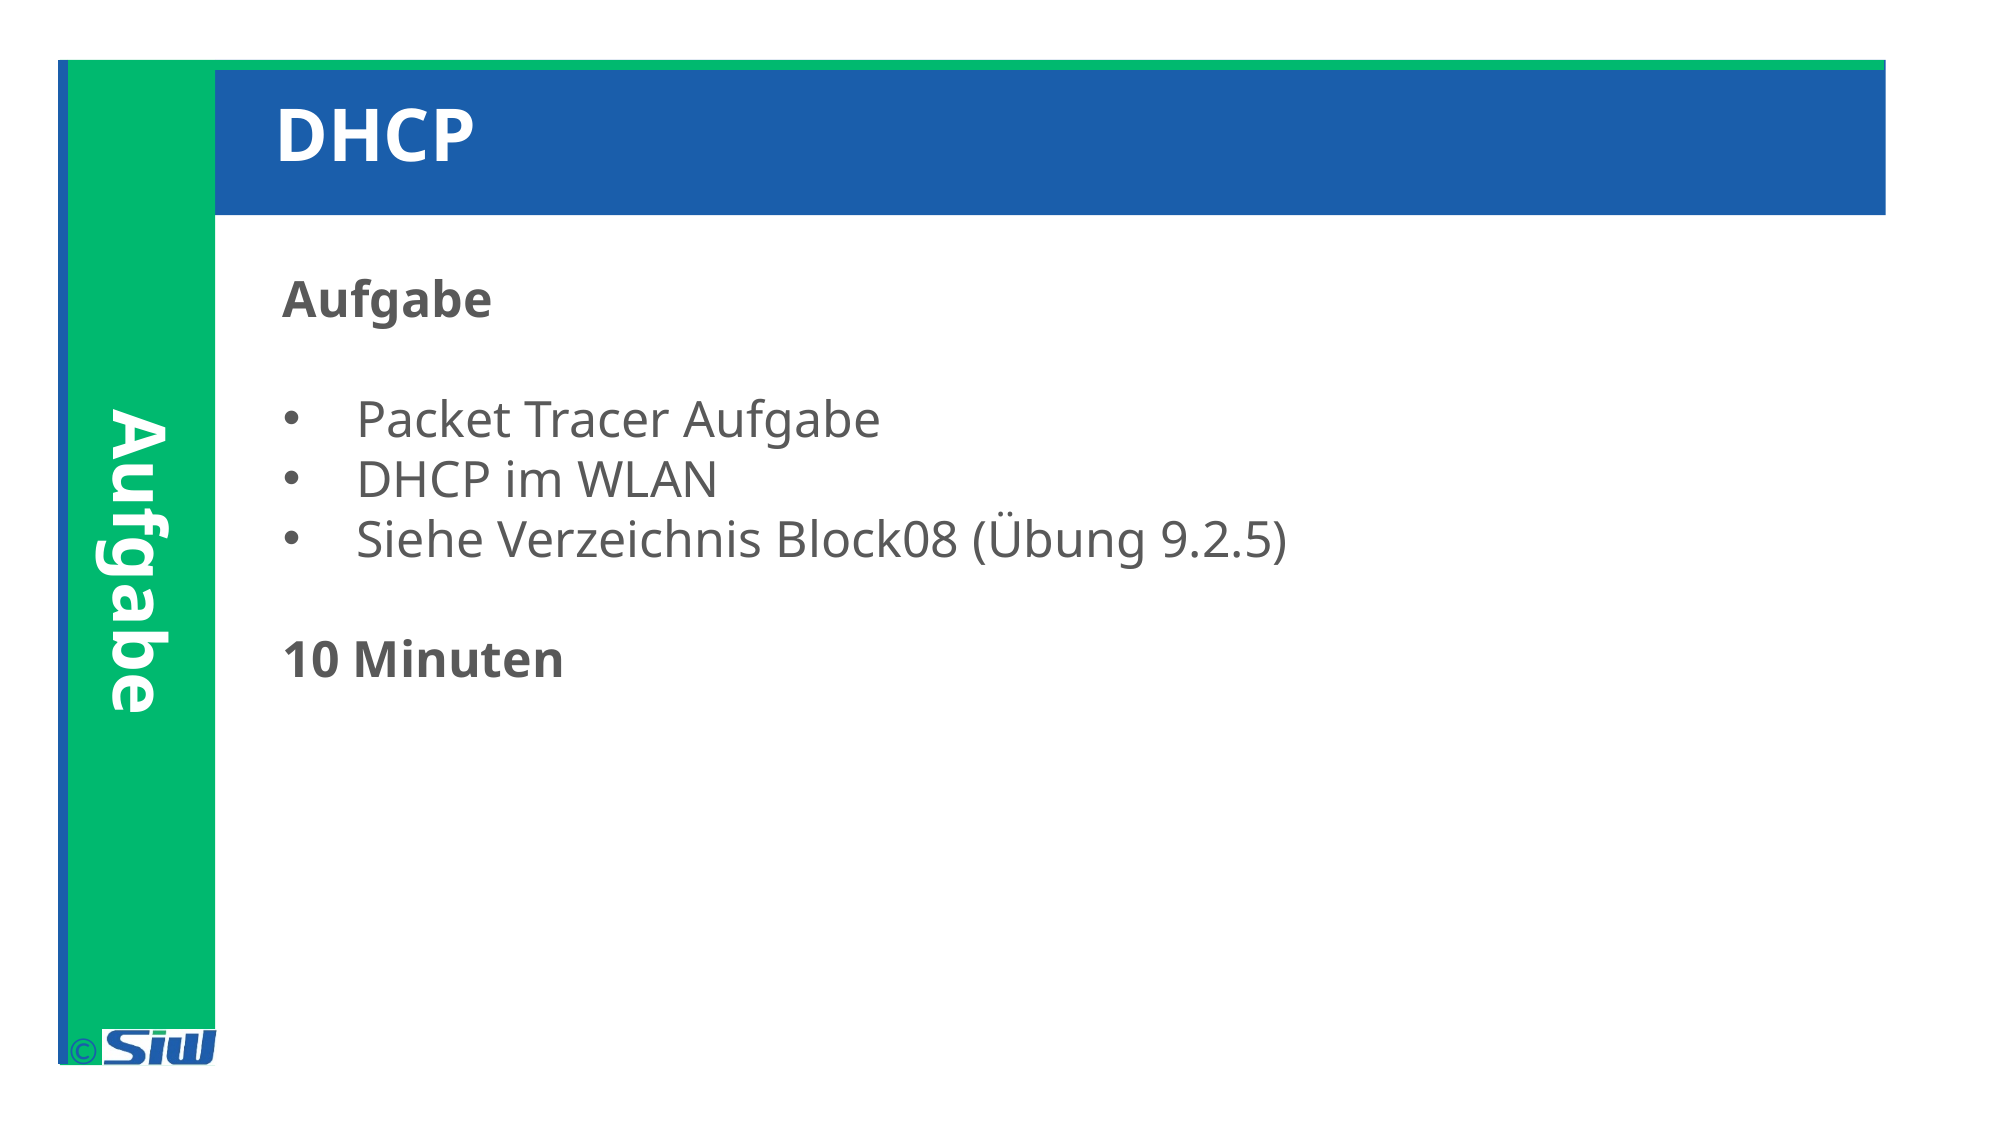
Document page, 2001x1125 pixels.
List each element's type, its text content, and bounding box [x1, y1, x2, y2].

text_box Aufgabe Packet Tracer Aufgabe DHCP im WLAN Siehe Verzeichnis Block08 (Übung 9.2.5) 10 Minuten [268, 260, 1883, 695]
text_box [52, 1019, 217, 1081]
text_box Aufgabe [68, 59, 216, 1019]
text_box DHCP [216, 59, 1886, 216]
